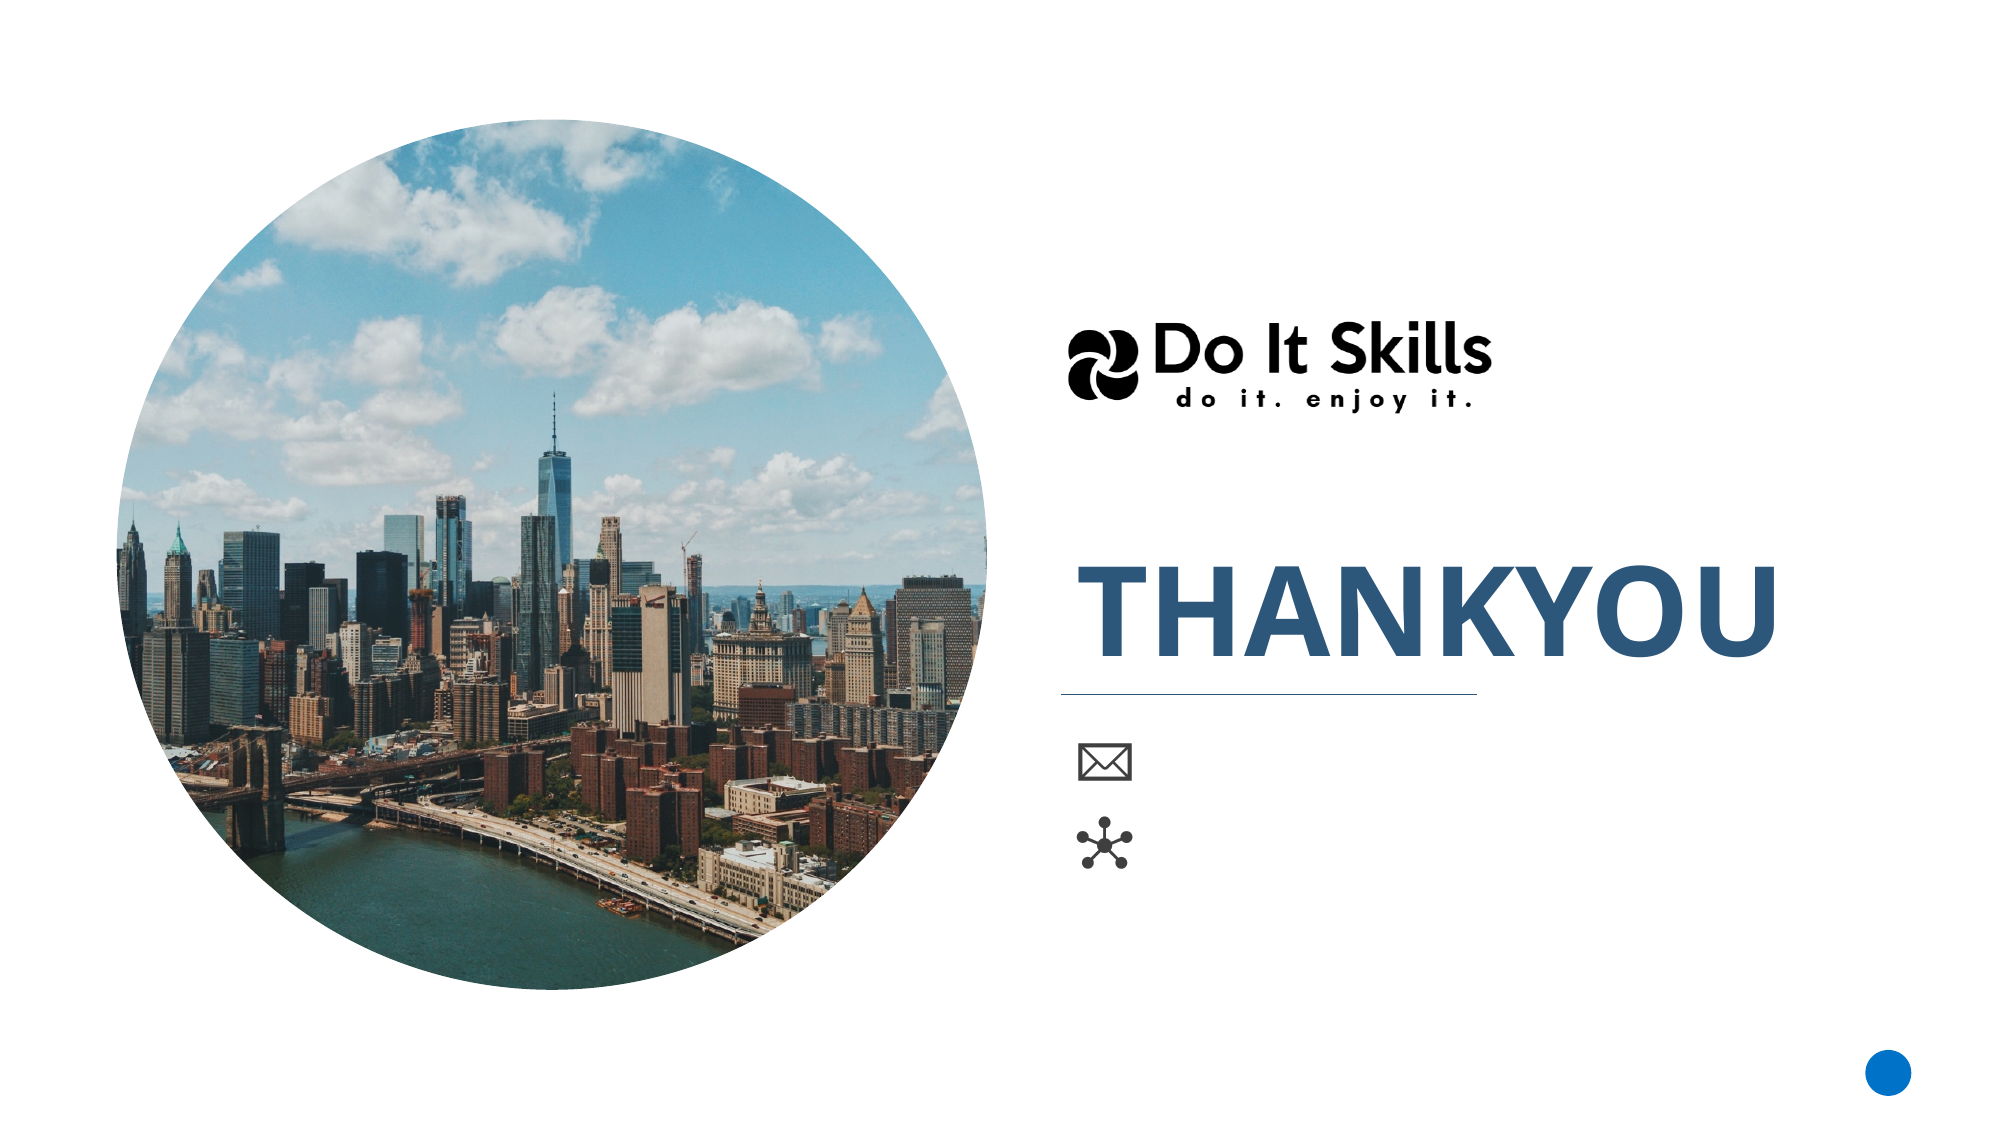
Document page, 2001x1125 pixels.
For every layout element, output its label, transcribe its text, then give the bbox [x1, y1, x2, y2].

picture [1045, 302, 1503, 425]
picture [1073, 730, 1137, 794]
picture [1069, 807, 1140, 878]
title THANKYOU [1061, 562, 1884, 670]
picture [116, 119, 987, 990]
